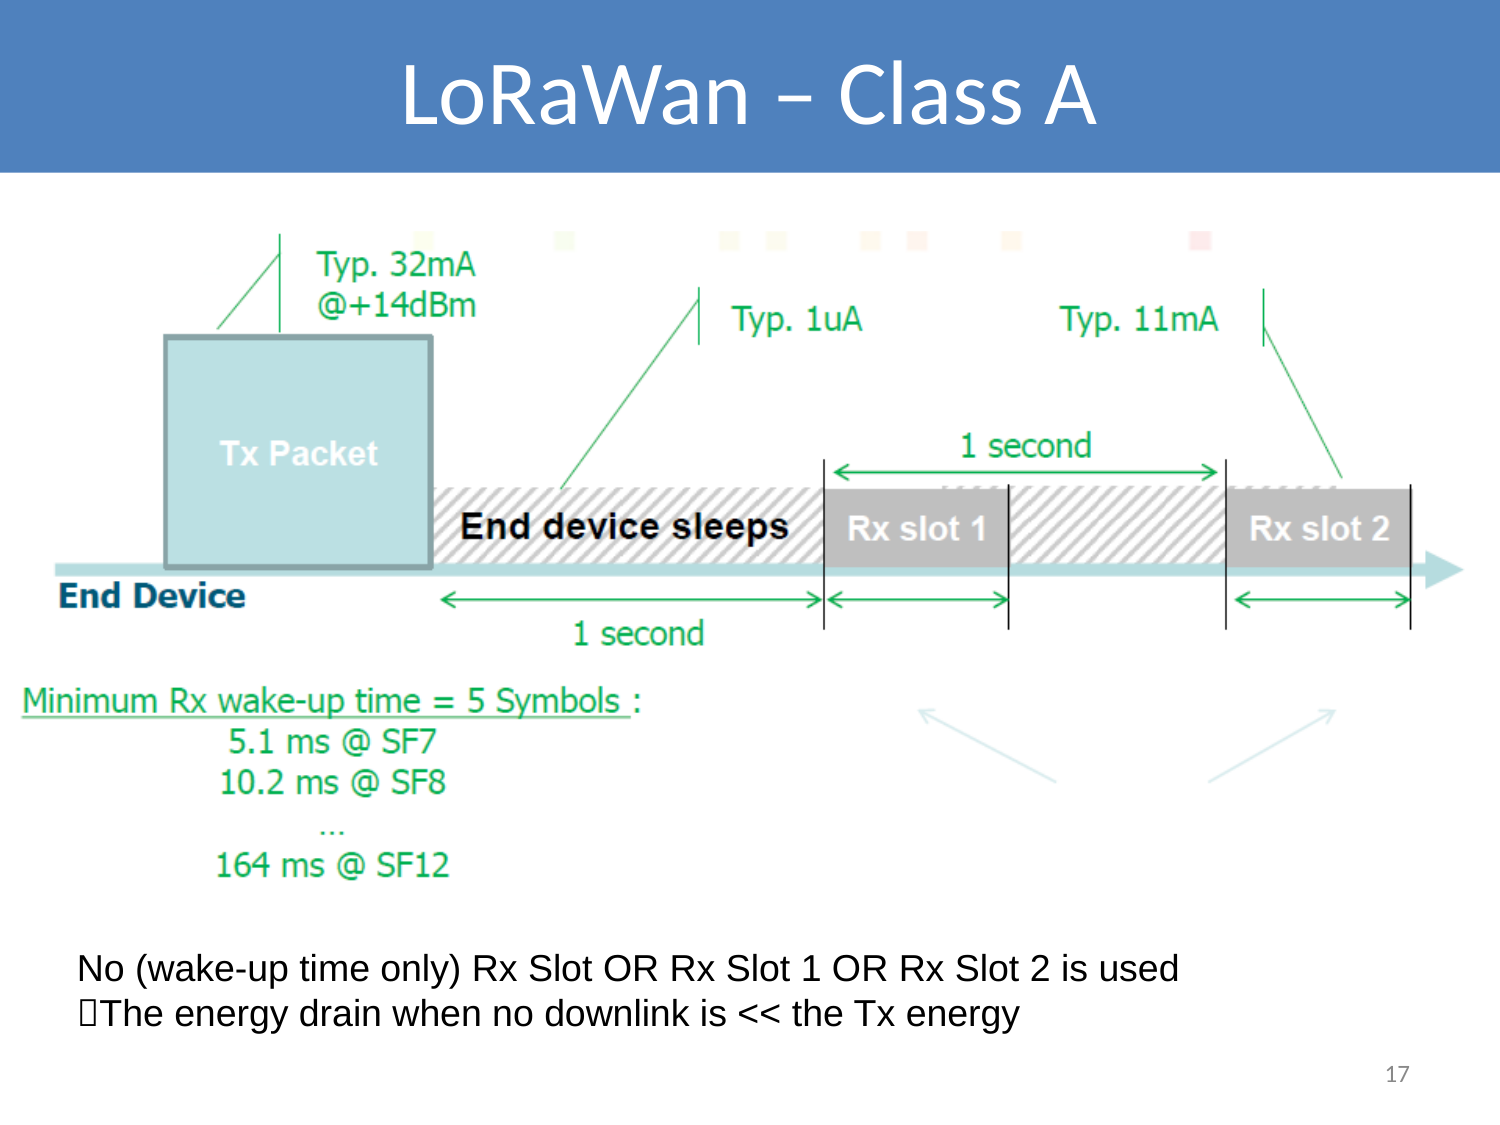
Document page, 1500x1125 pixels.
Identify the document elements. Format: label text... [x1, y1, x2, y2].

text_box LoRaWan – Class A [74, 2, 1425, 173]
picture [18, 231, 1482, 894]
text_box [0, 0, 1500, 175]
text_box No (wake-up time only) Rx Slot OR Rx Slot 1 OR Rx Slot 2 is used The energy drain when no downlink is << the Tx energy [62, 900, 1421, 1041]
slide_number 17 [1074, 1042, 1425, 1103]
